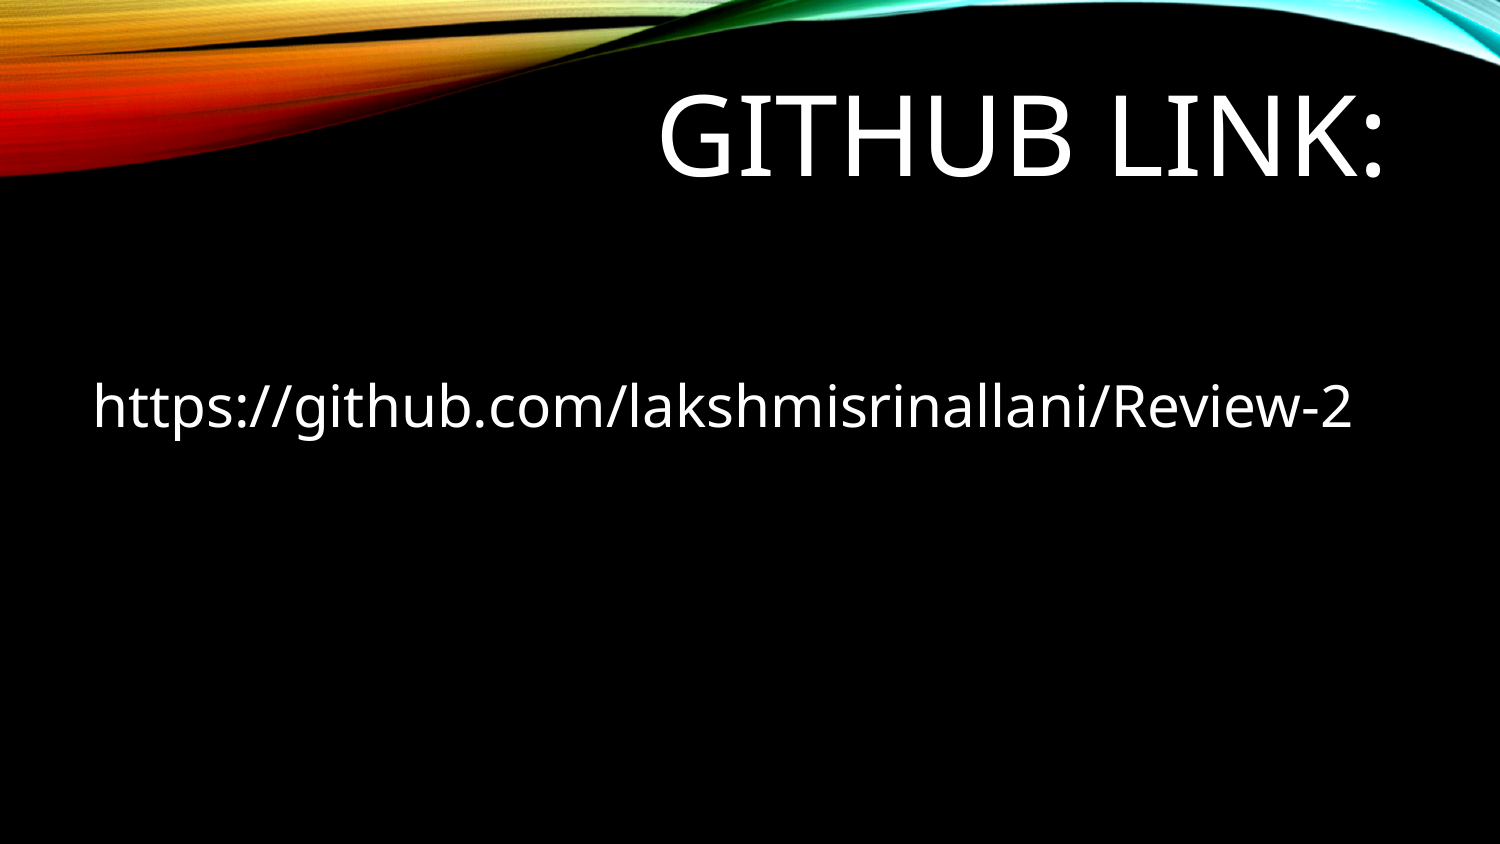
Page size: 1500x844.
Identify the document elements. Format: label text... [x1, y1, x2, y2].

picture [0, 0, 1500, 178]
text_box https://github.com/lakshmisrinallani/Review-2 [0, 263, 1447, 545]
text_box GITHUB LINK: [568, 64, 1476, 200]
